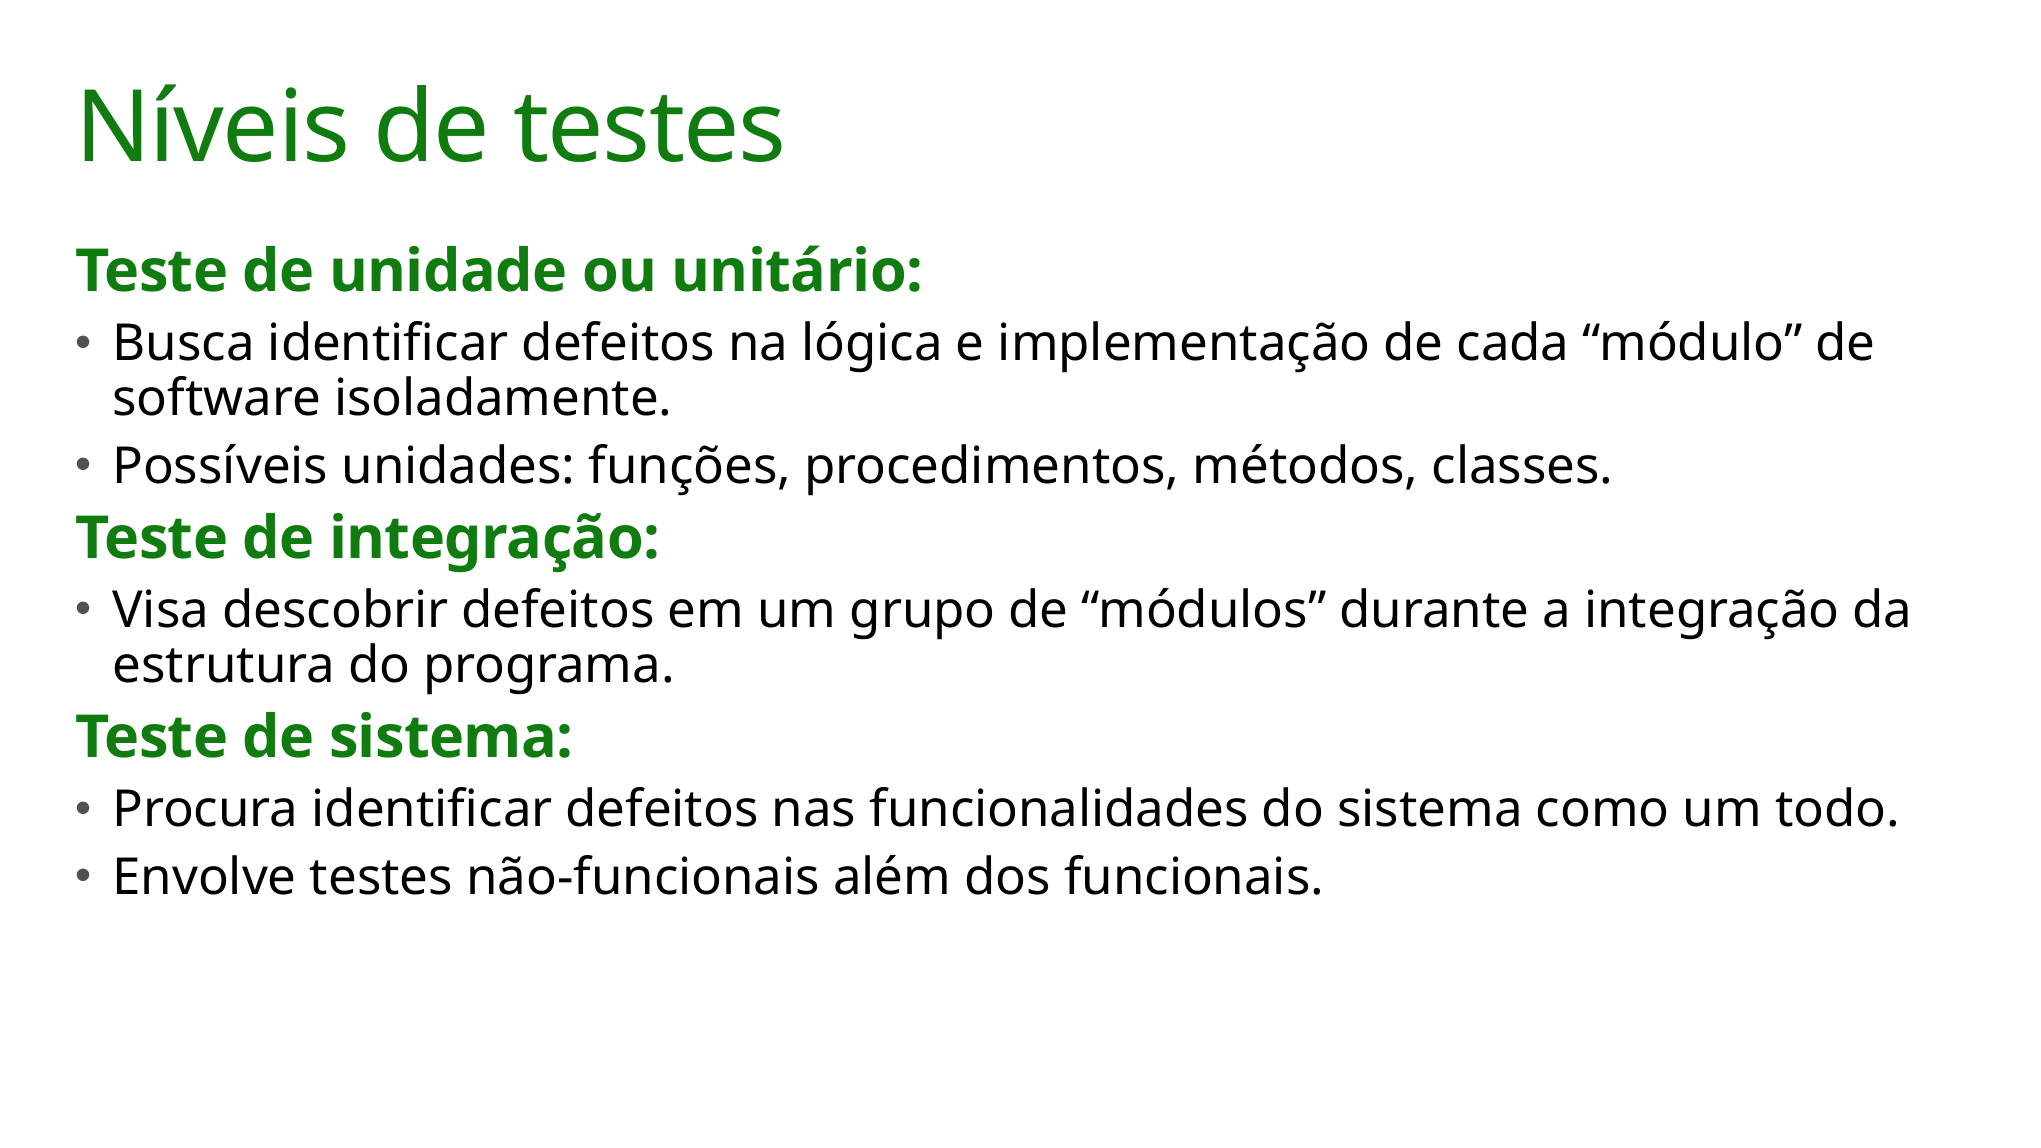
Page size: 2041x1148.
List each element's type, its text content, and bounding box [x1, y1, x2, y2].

title Níveis de testes [60, 60, 1980, 210]
list Teste de unidade ou unitário: Busca identificar defeitos na lógica e implementação de cada “módulo” de software isoladamente. Possíveis unidades: funções, procedimentos, métodos, classes. Teste de integração: Visa descobrir defeitos em um grupo de “módulos” durante a integração da estrutura do programa. Teste de sistema: Procura identificar defeitos nas funcionalidades do sistema como um todo. Envolve testes não-funcionais além dos funcionais. [60, 225, 1980, 928]
